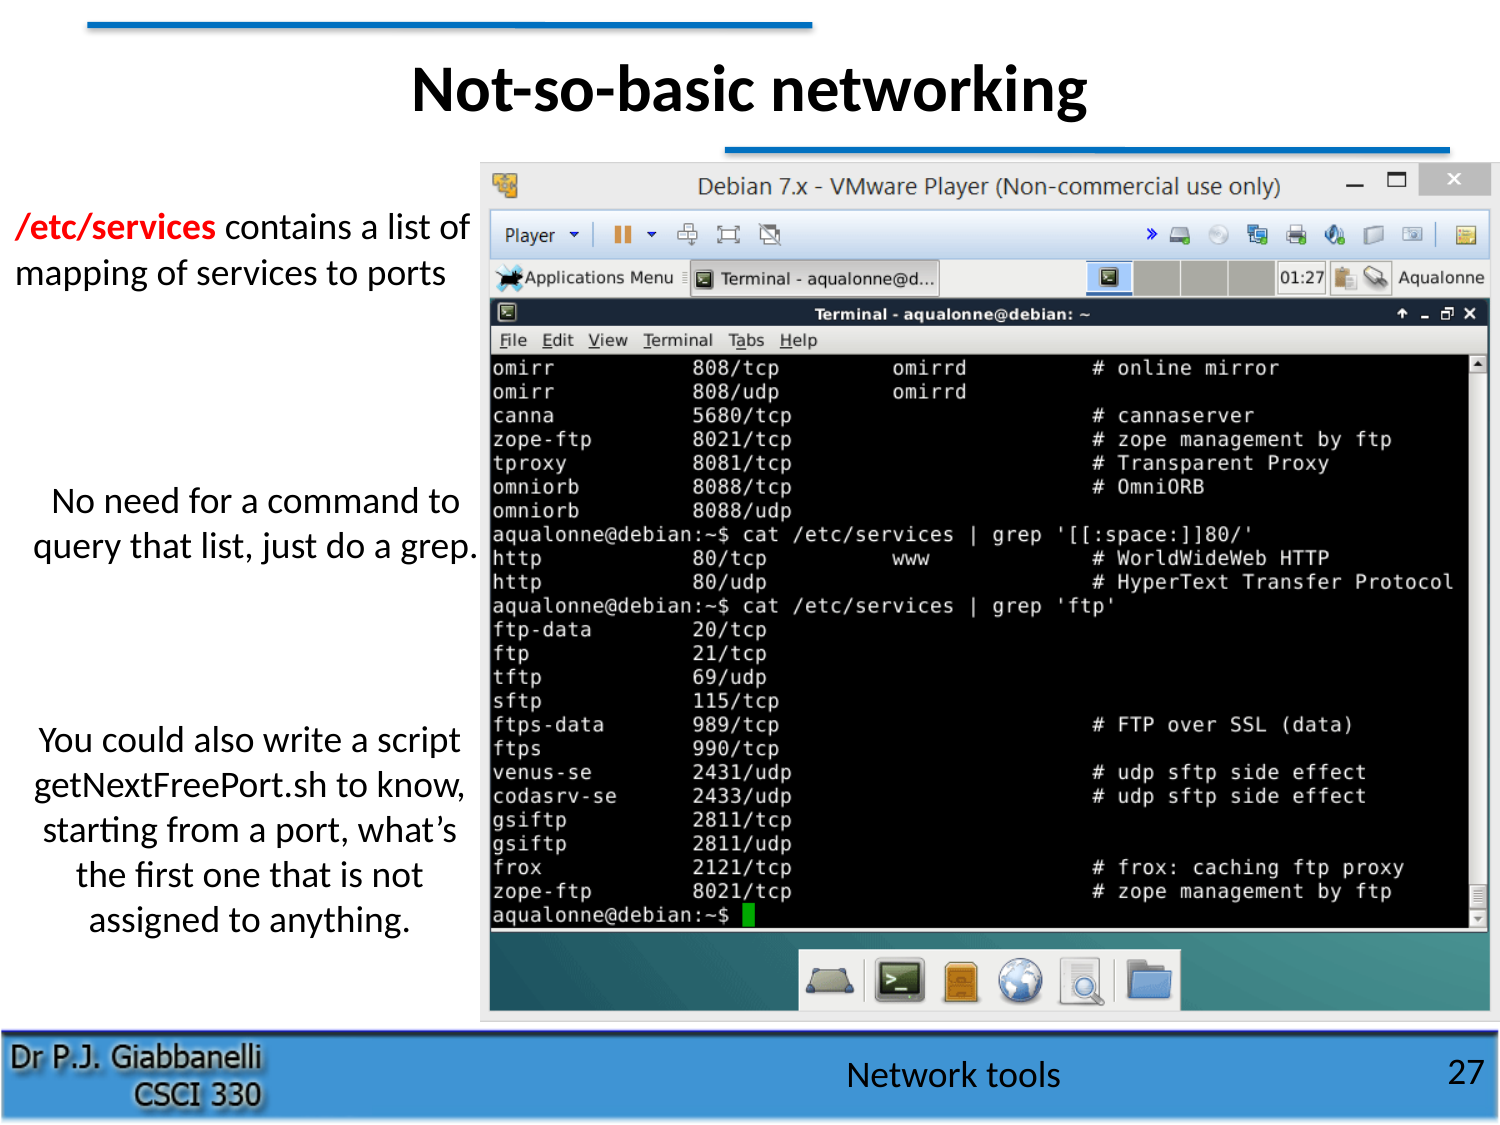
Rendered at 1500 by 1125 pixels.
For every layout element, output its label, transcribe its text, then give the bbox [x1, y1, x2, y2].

text_box No need for a command to query that list, just do a grep. [0, 468, 472, 574]
text_box /etc/services contains a list of mapping of services to ports [0, 195, 472, 300]
text_box You could also write a script getNextFreePort.sh to know, starting from a port, what’s the first one that is not assigned to anything. [0, 707, 472, 948]
picture [479, 162, 1500, 1022]
picture [0, 1026, 1500, 1125]
text_box Not-so-basic networking [0, 37, 1500, 133]
